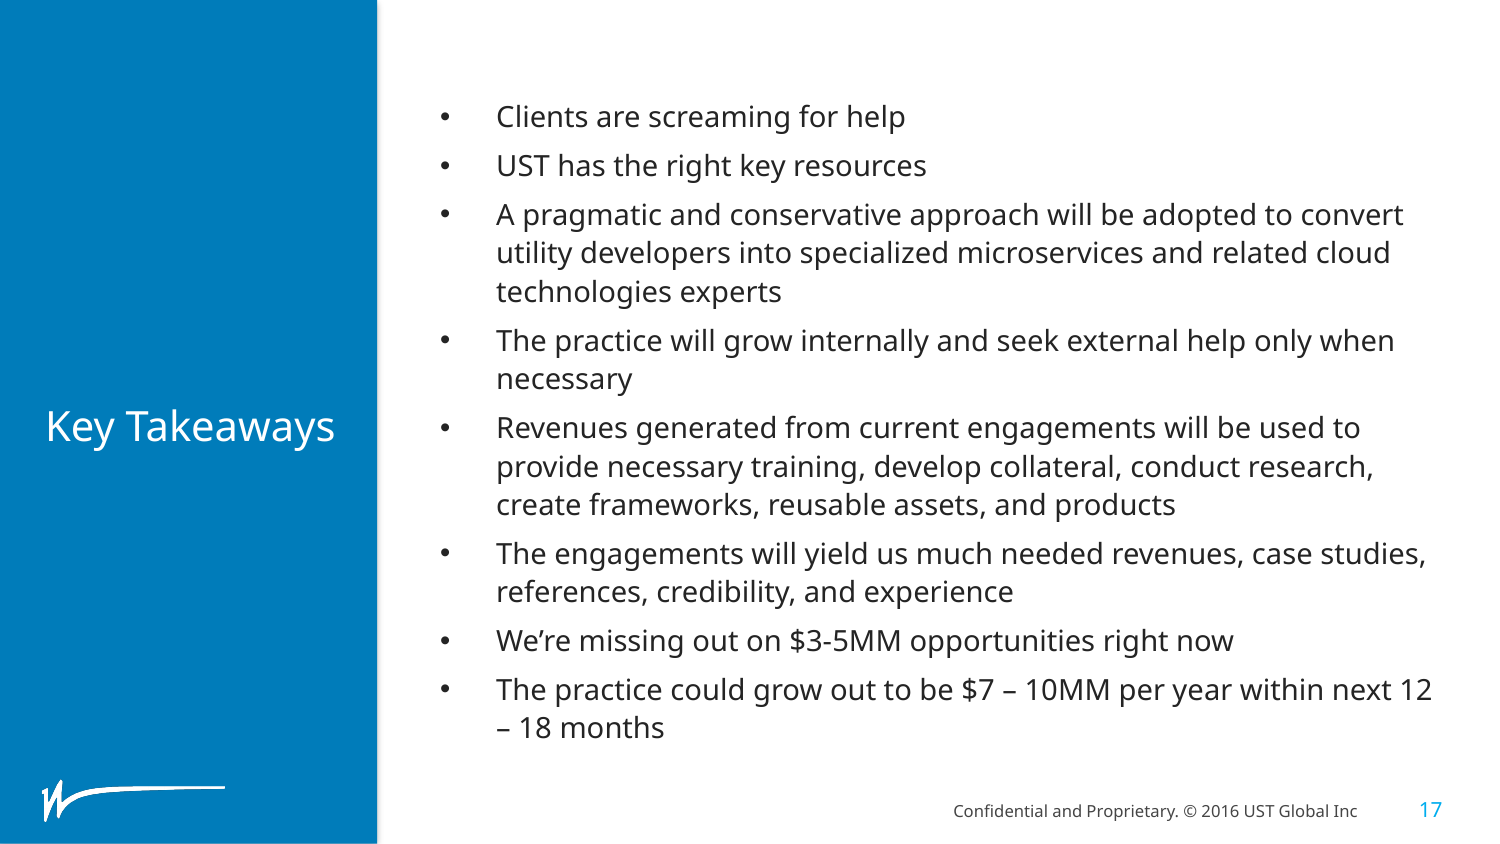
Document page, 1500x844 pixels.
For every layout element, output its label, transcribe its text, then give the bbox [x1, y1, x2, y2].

list Key Takeaways [18, 346, 363, 497]
slide_number 17 [1366, 788, 1490, 834]
list Clients are screaming for help UST has the right key resources A pragmatic and conservative approach will be adopted to convert utility developers into specialized microservices and related cloud technologies experts The practice will grow internally and seek external help only when necessary Revenues generated from current engagements will be used to provide necessary training, develop collateral, conduct research, create frameworks, reusable assets, and products The engagements will yield us much needed revenues, case studies, references, credibility, and experience We’re missing out on $3-5MM opportunities right now The practice could grow out to be $7 – 10MM per year within next 12 – 18 months [425, 87, 1462, 753]
